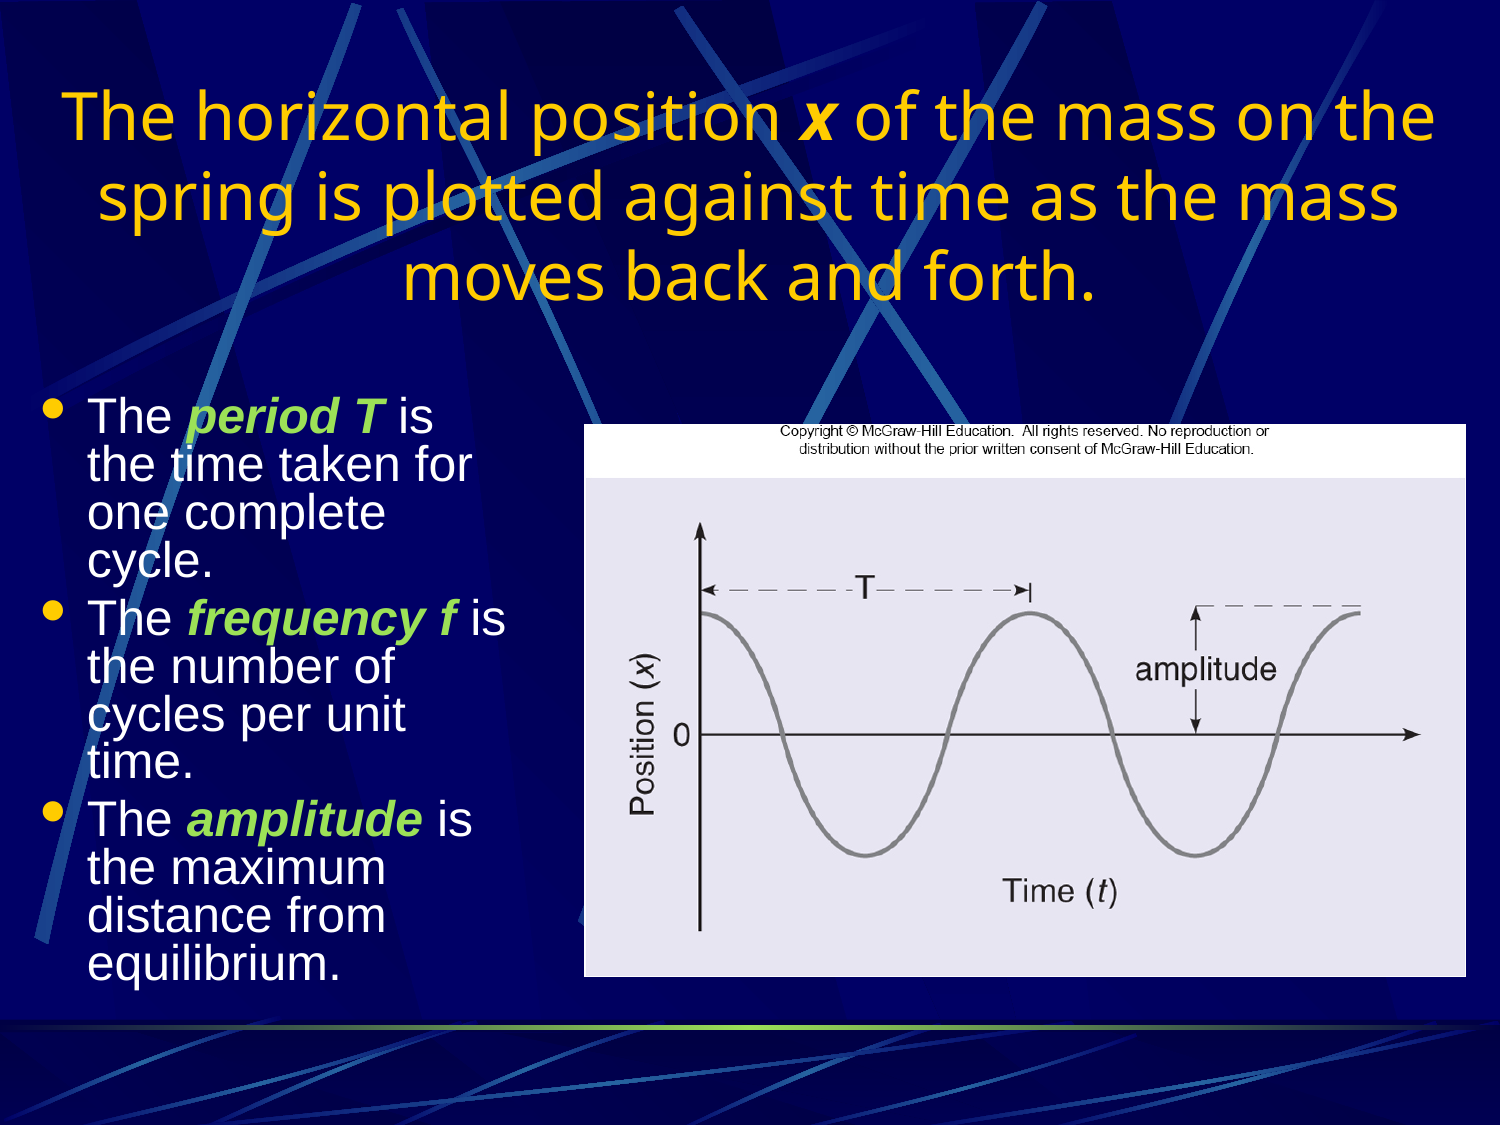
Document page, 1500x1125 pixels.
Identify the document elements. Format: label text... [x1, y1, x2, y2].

title The horizontal position x of the mass on the spring is plotted against time as the mass moves back and forth. [0, 66, 1500, 322]
list The period T is the time taken for one complete cycle. The frequency f is the number of cycles per unit time. The amplitude is the maximum distance from equilibrium. [0, 387, 525, 1038]
picture [584, 424, 1466, 977]
